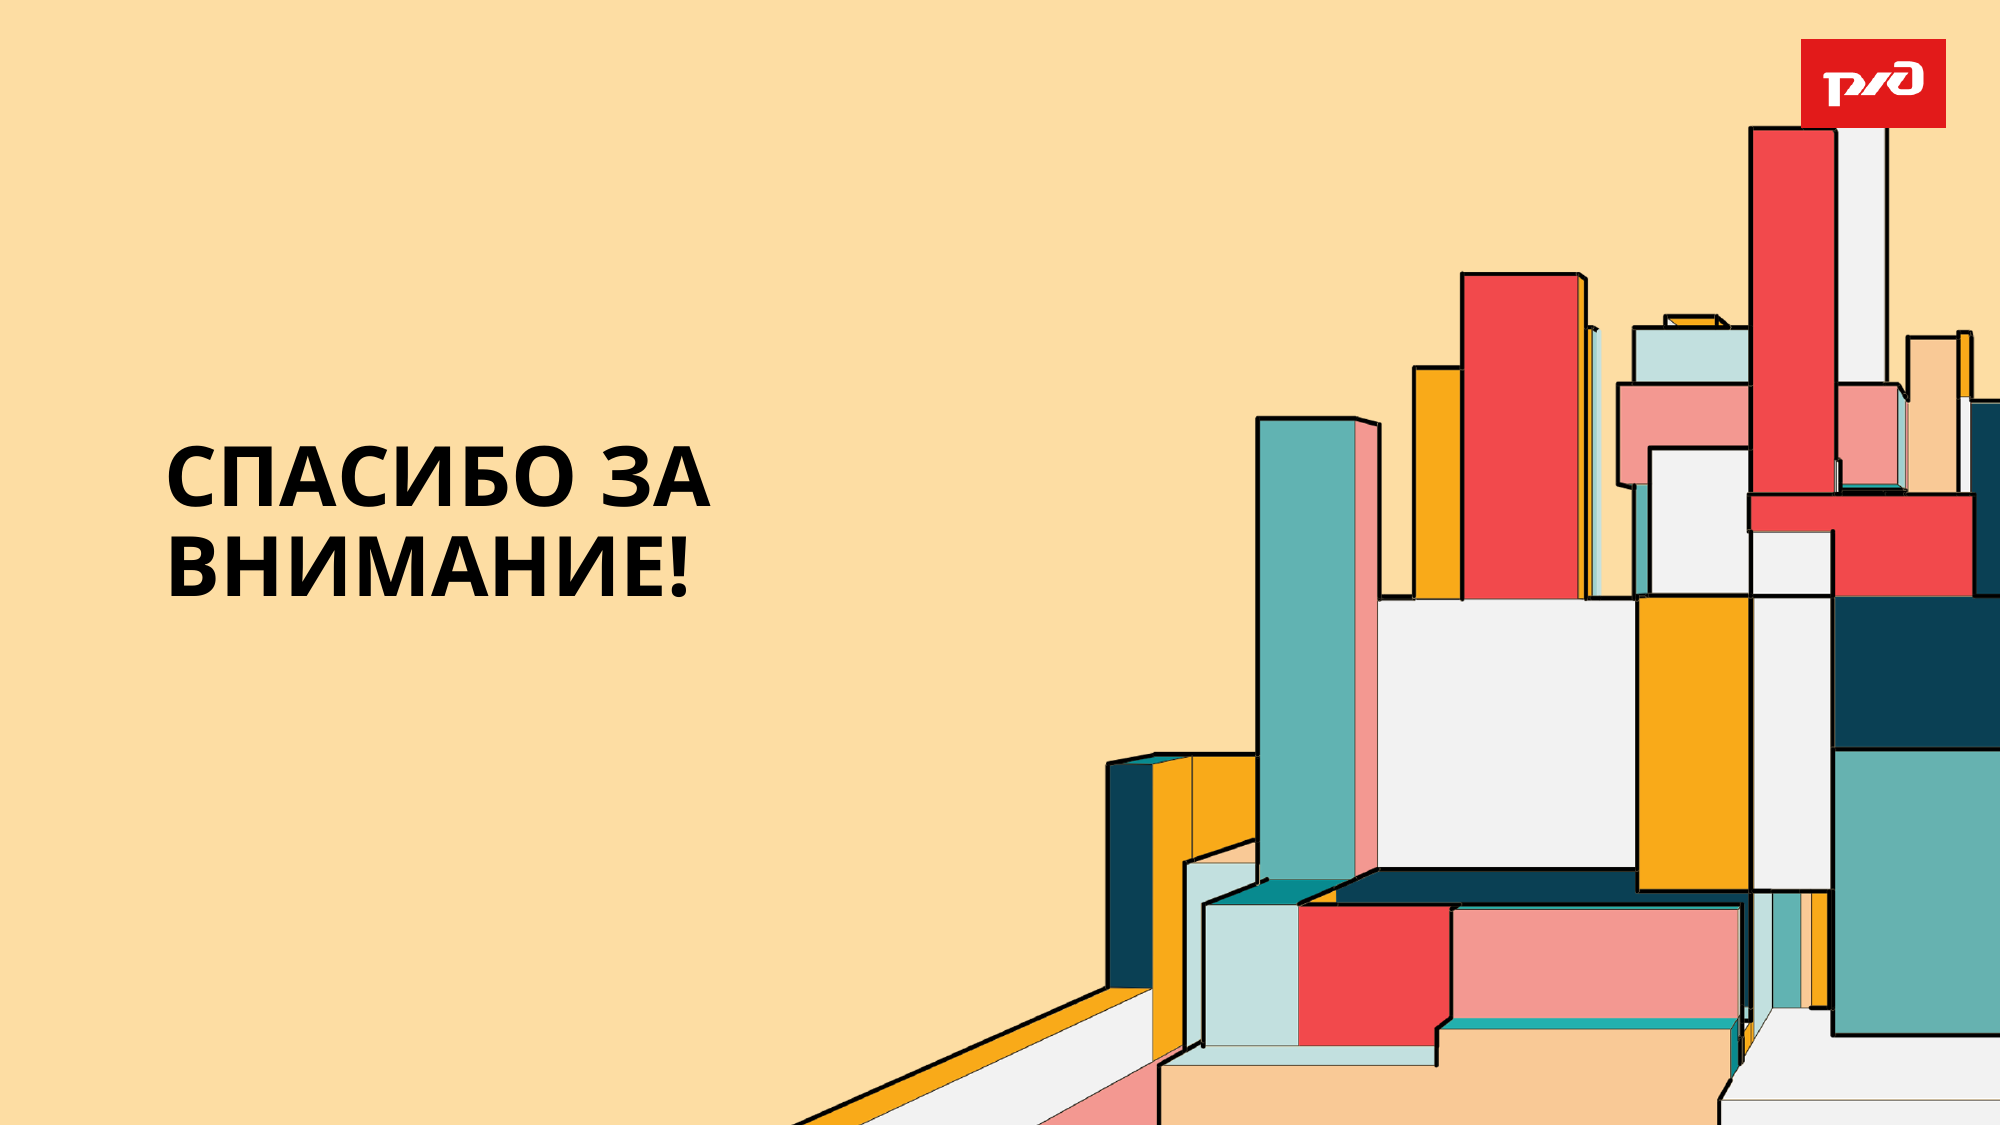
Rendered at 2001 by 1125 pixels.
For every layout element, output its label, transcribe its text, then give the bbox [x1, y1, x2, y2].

picture [734, 39, 2000, 1125]
title Спасибо за внимание! [149, 82, 1097, 622]
